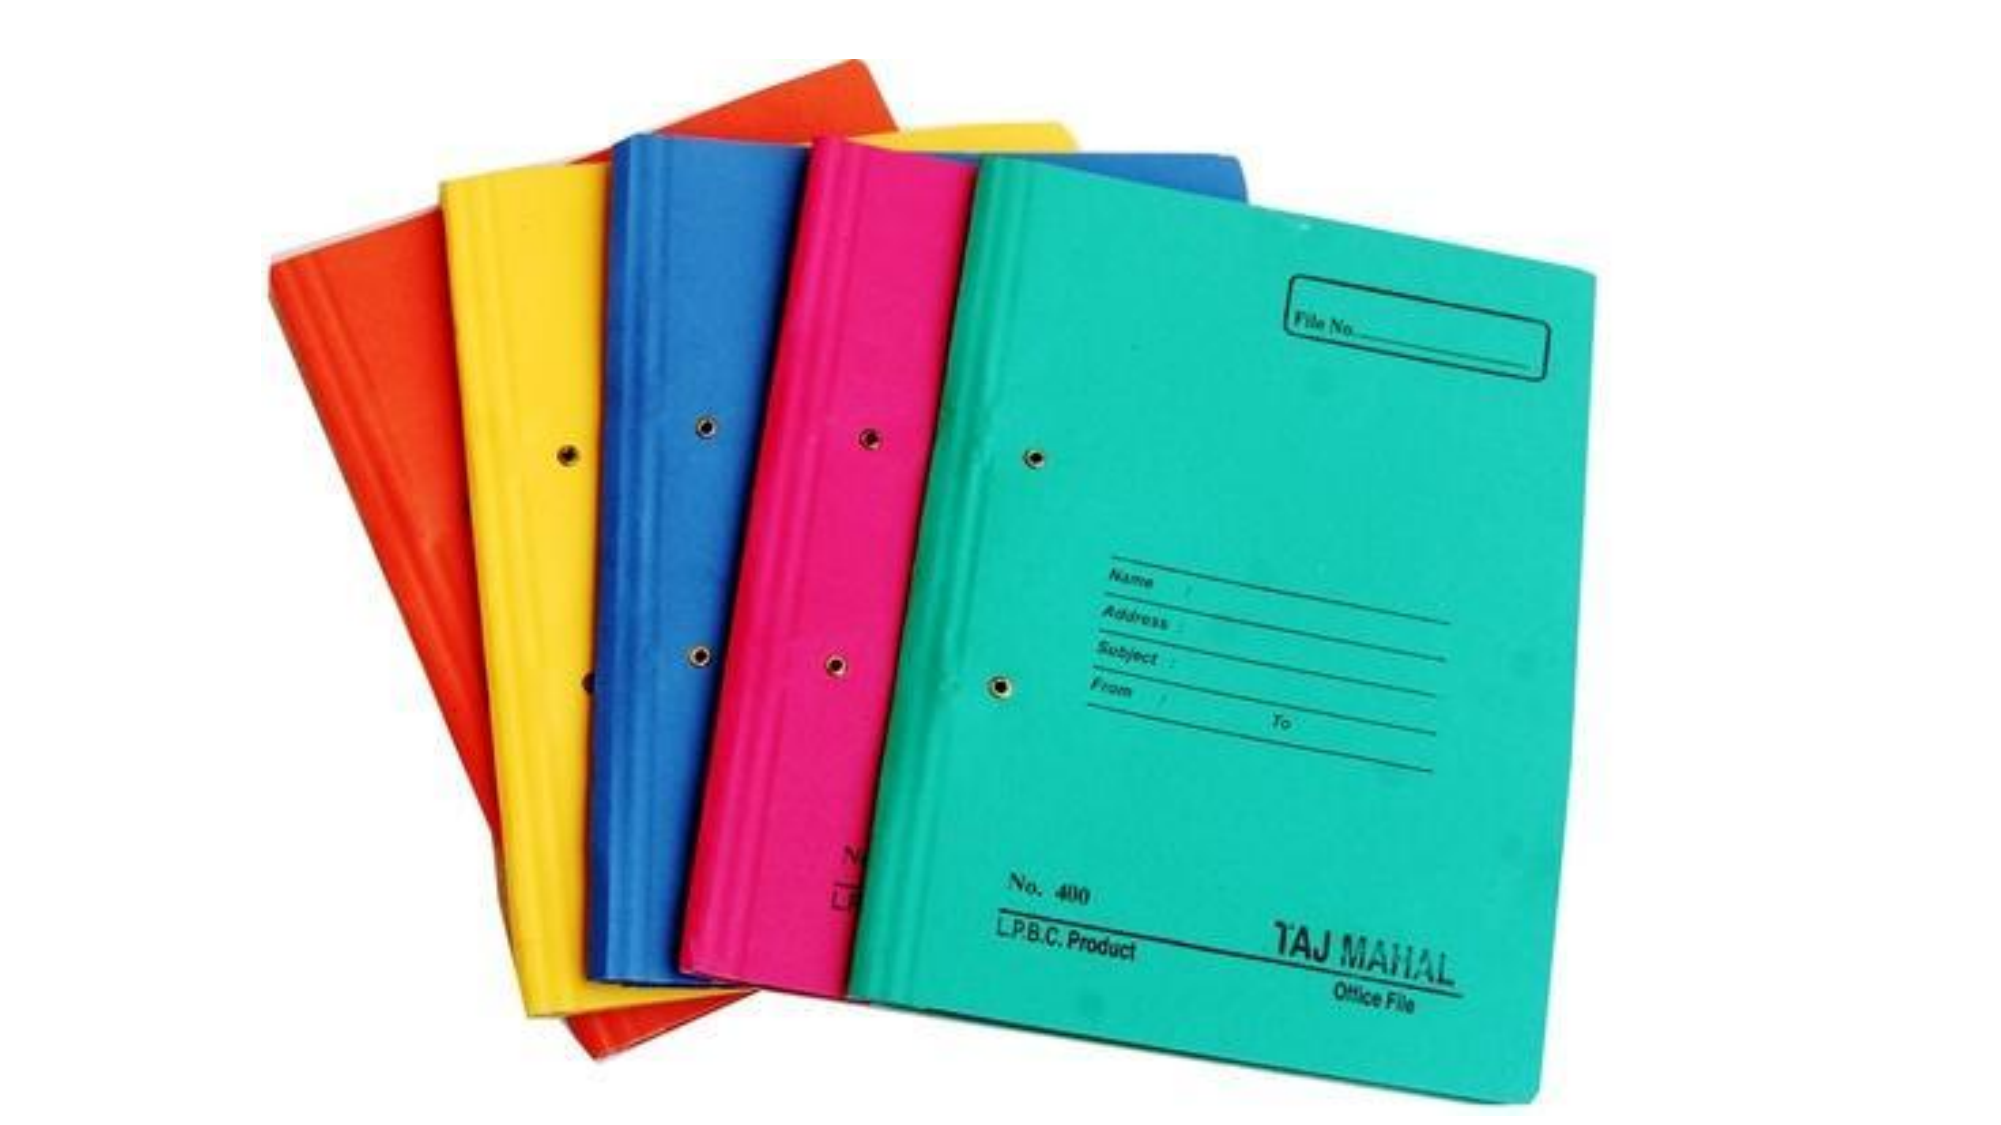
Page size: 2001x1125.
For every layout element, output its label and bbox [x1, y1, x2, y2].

picture [260, 59, 1622, 1116]
